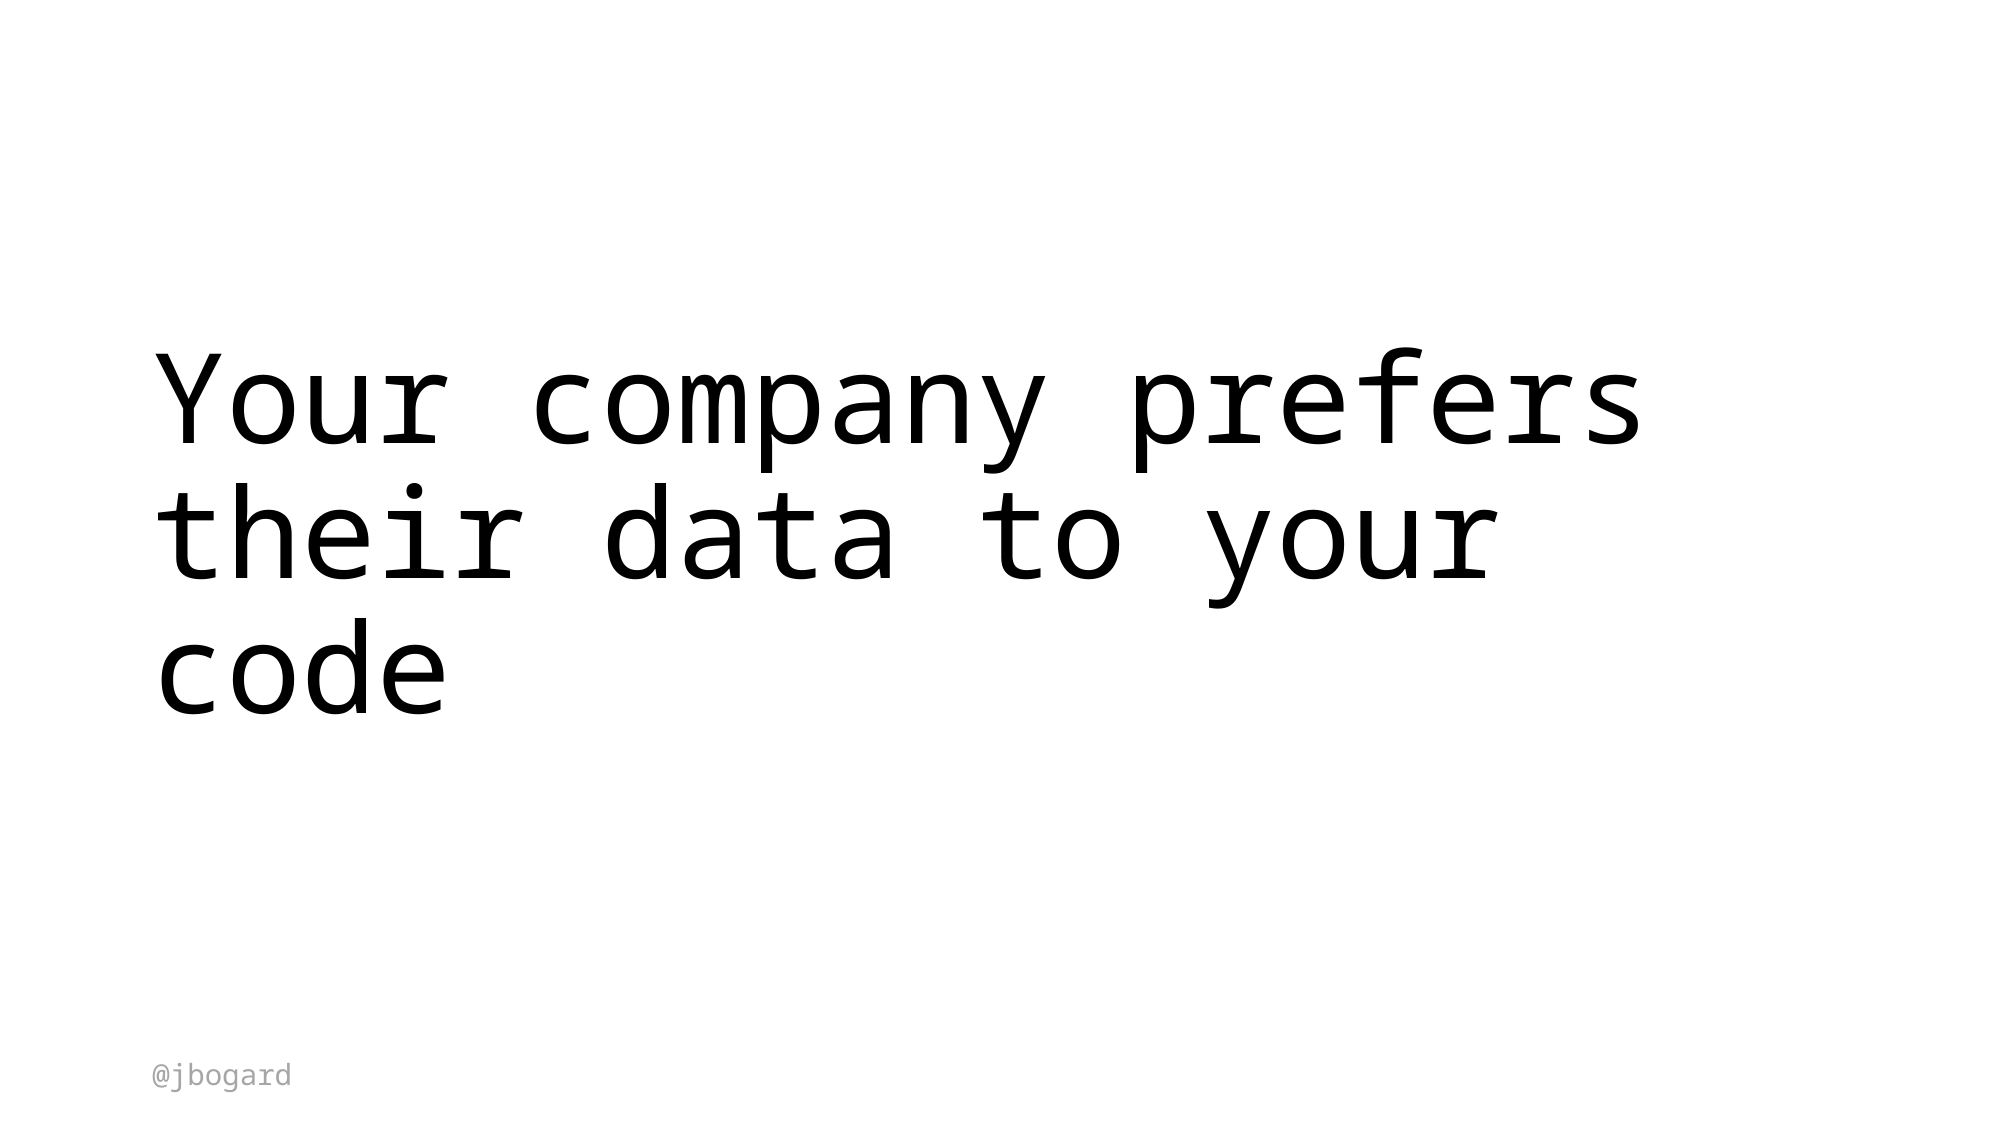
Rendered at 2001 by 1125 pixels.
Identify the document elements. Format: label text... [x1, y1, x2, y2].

title Your company prefers their data to your code [136, 280, 1862, 749]
